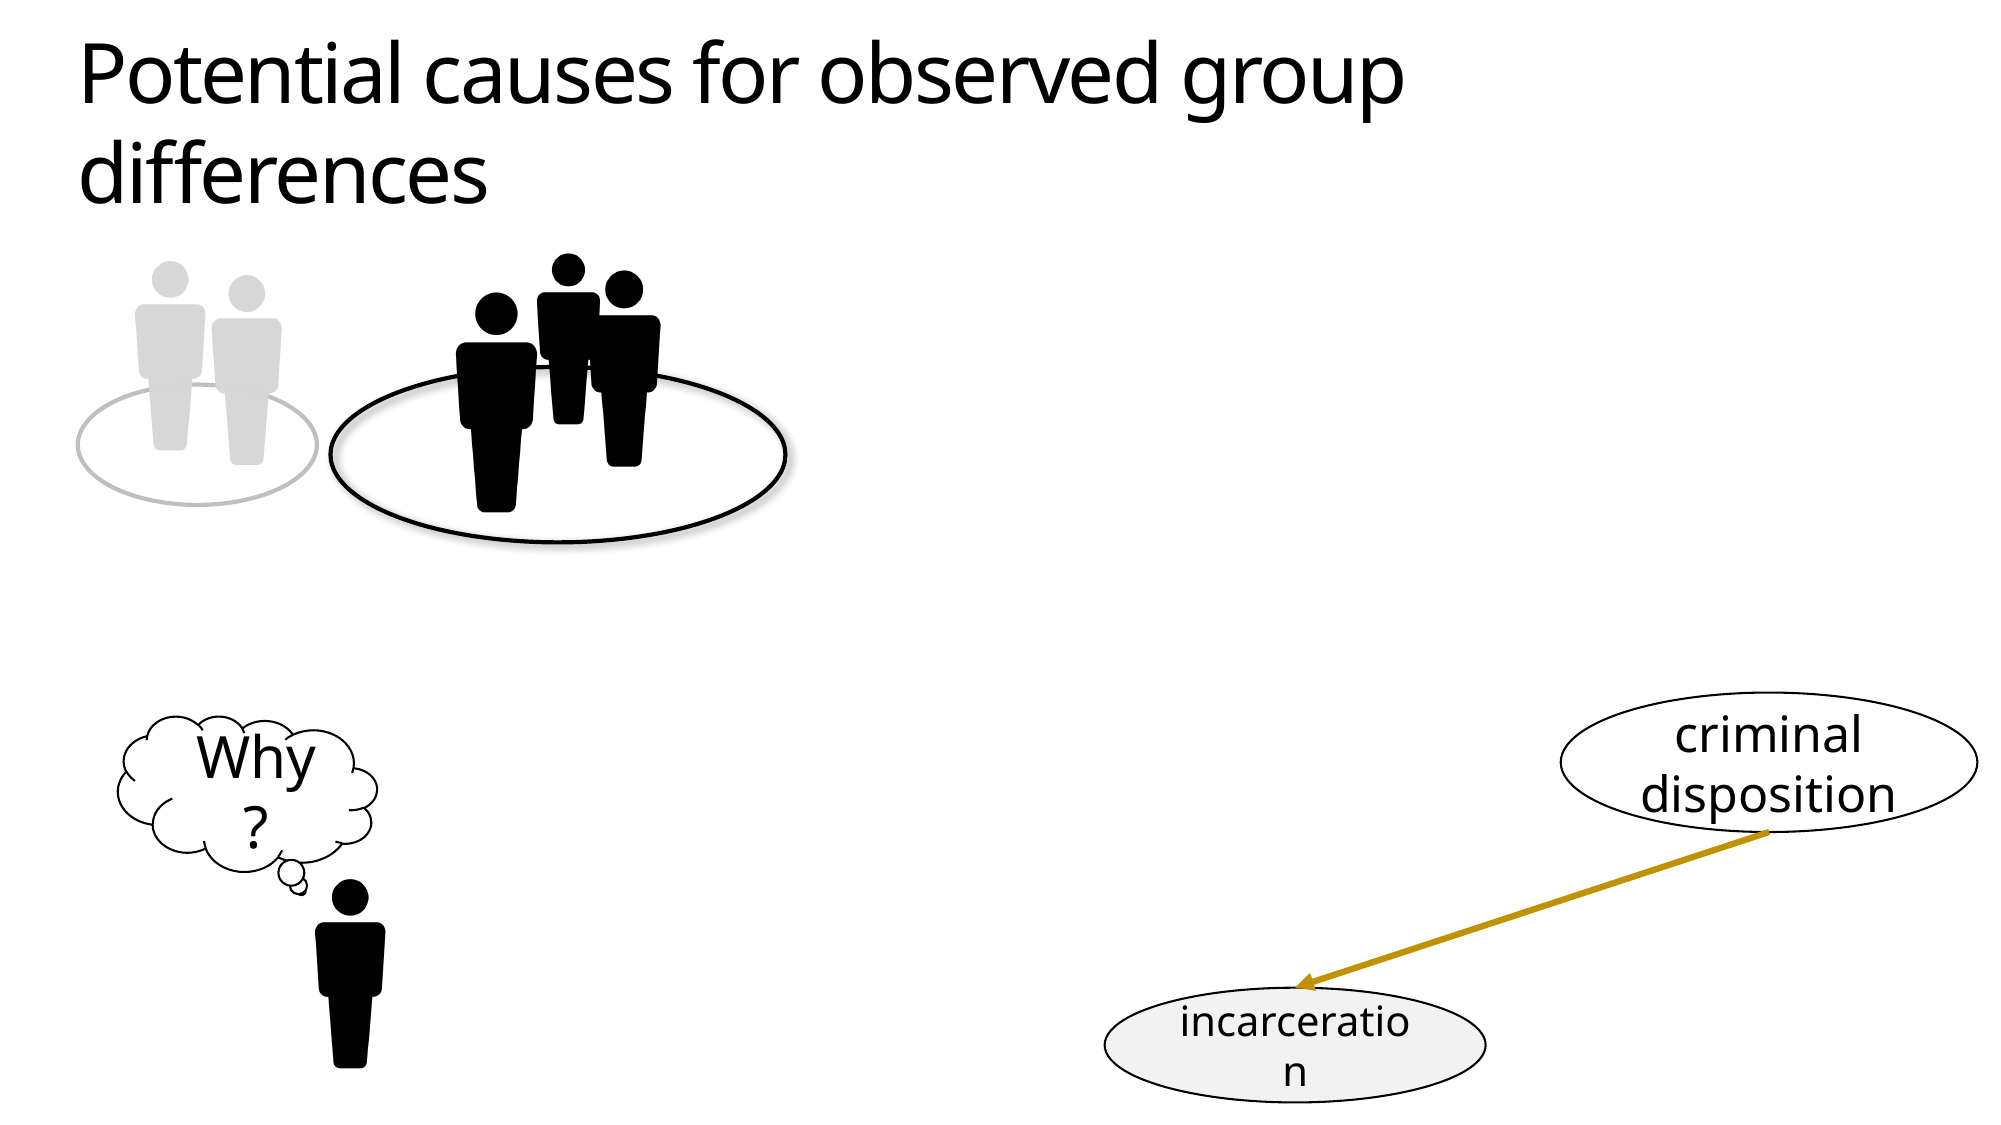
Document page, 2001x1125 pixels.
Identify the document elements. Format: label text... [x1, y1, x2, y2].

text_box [330, 245, 786, 543]
text_box Why? [116, 715, 379, 897]
text_box Potential causes for observed group differences [62, 0, 1770, 242]
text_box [77, 253, 318, 506]
picture [307, 871, 394, 1076]
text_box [1294, 831, 1770, 988]
text_box incarceration [1103, 986, 1487, 1104]
text_box criminal disposition [1559, 691, 1979, 834]
